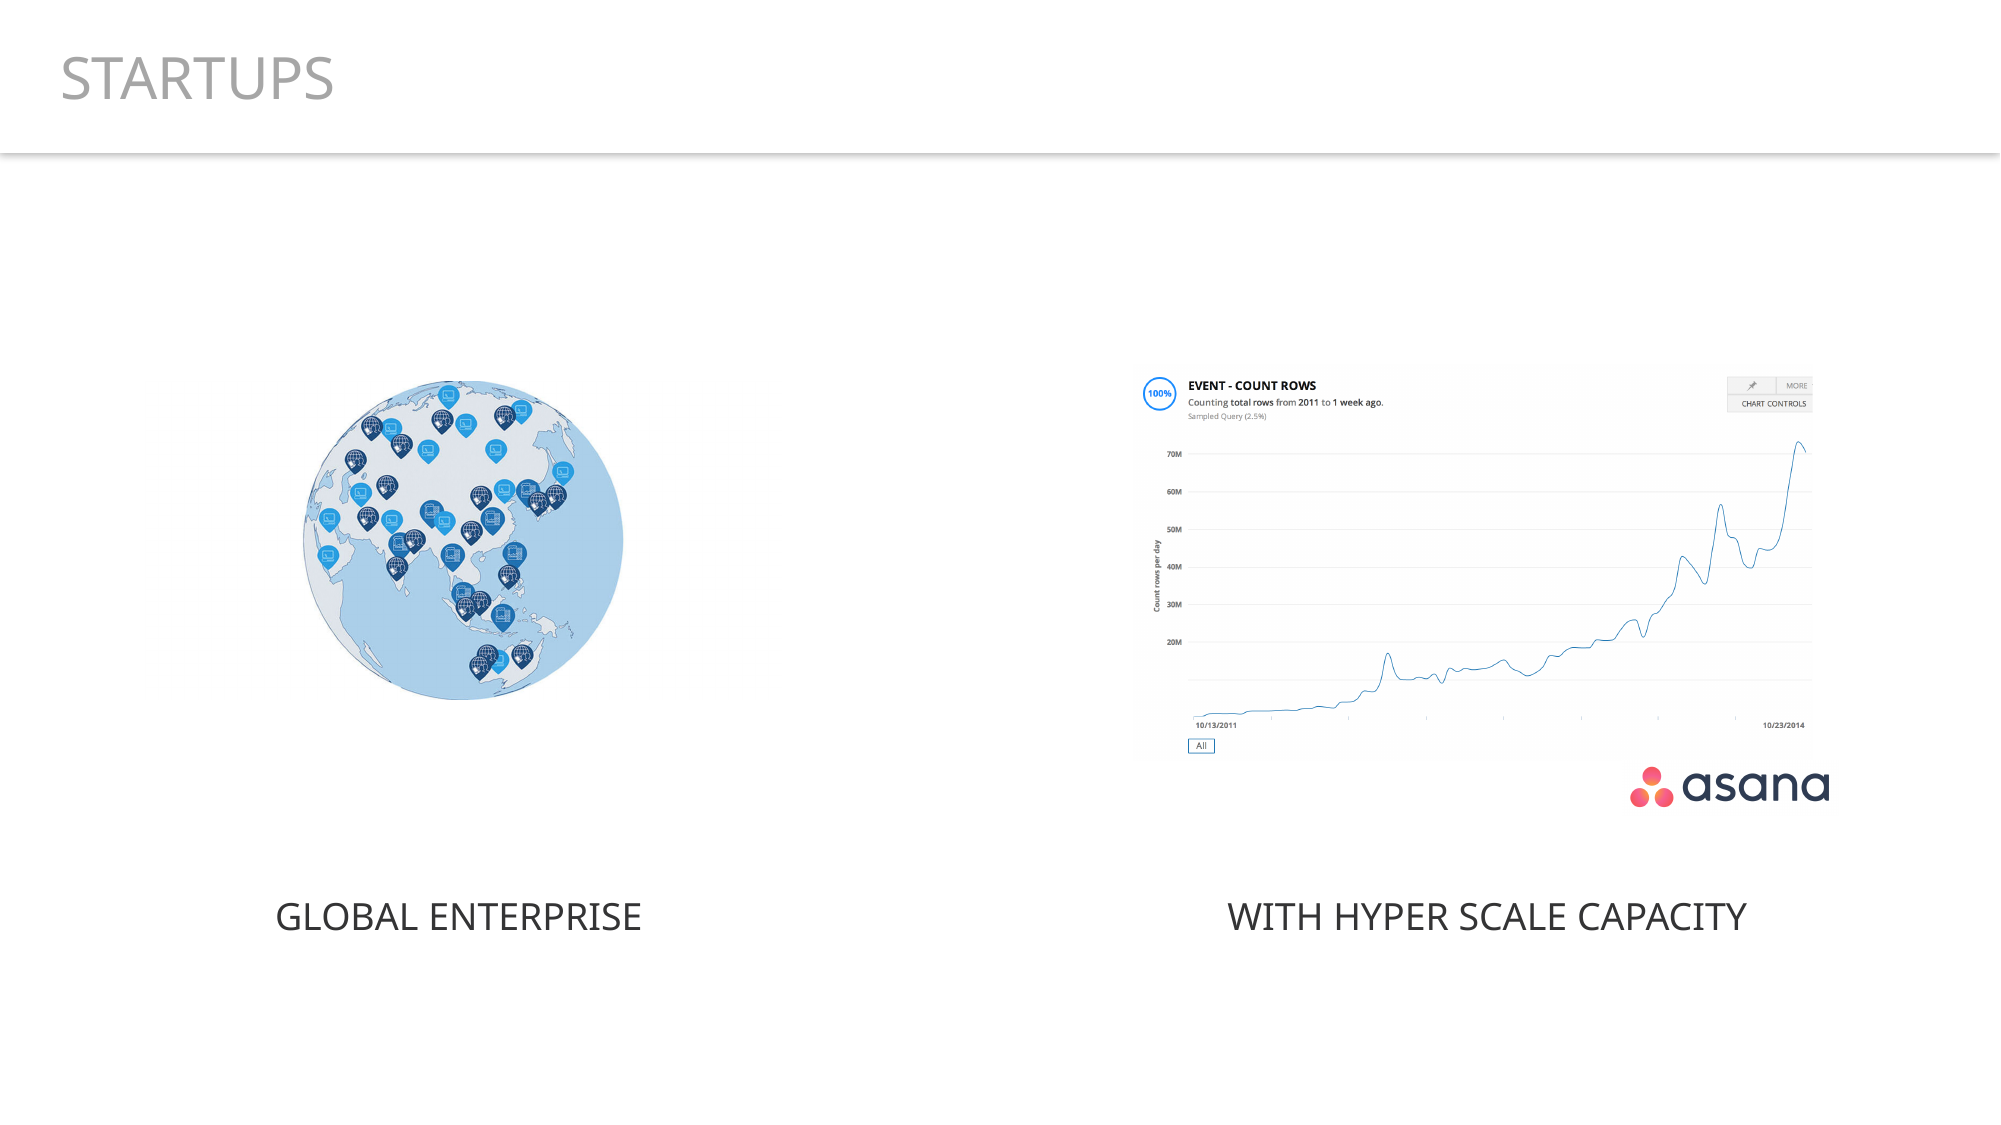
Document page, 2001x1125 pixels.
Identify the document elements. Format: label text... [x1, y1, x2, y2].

picture [144, 381, 782, 701]
text_box GLOBAL ENTERPRISE [0, 885, 967, 946]
text_box WITH HYPER SCALE CAPACITY [983, 885, 1991, 946]
list STARTUPS [0, 0, 2000, 153]
picture [1133, 364, 1839, 816]
